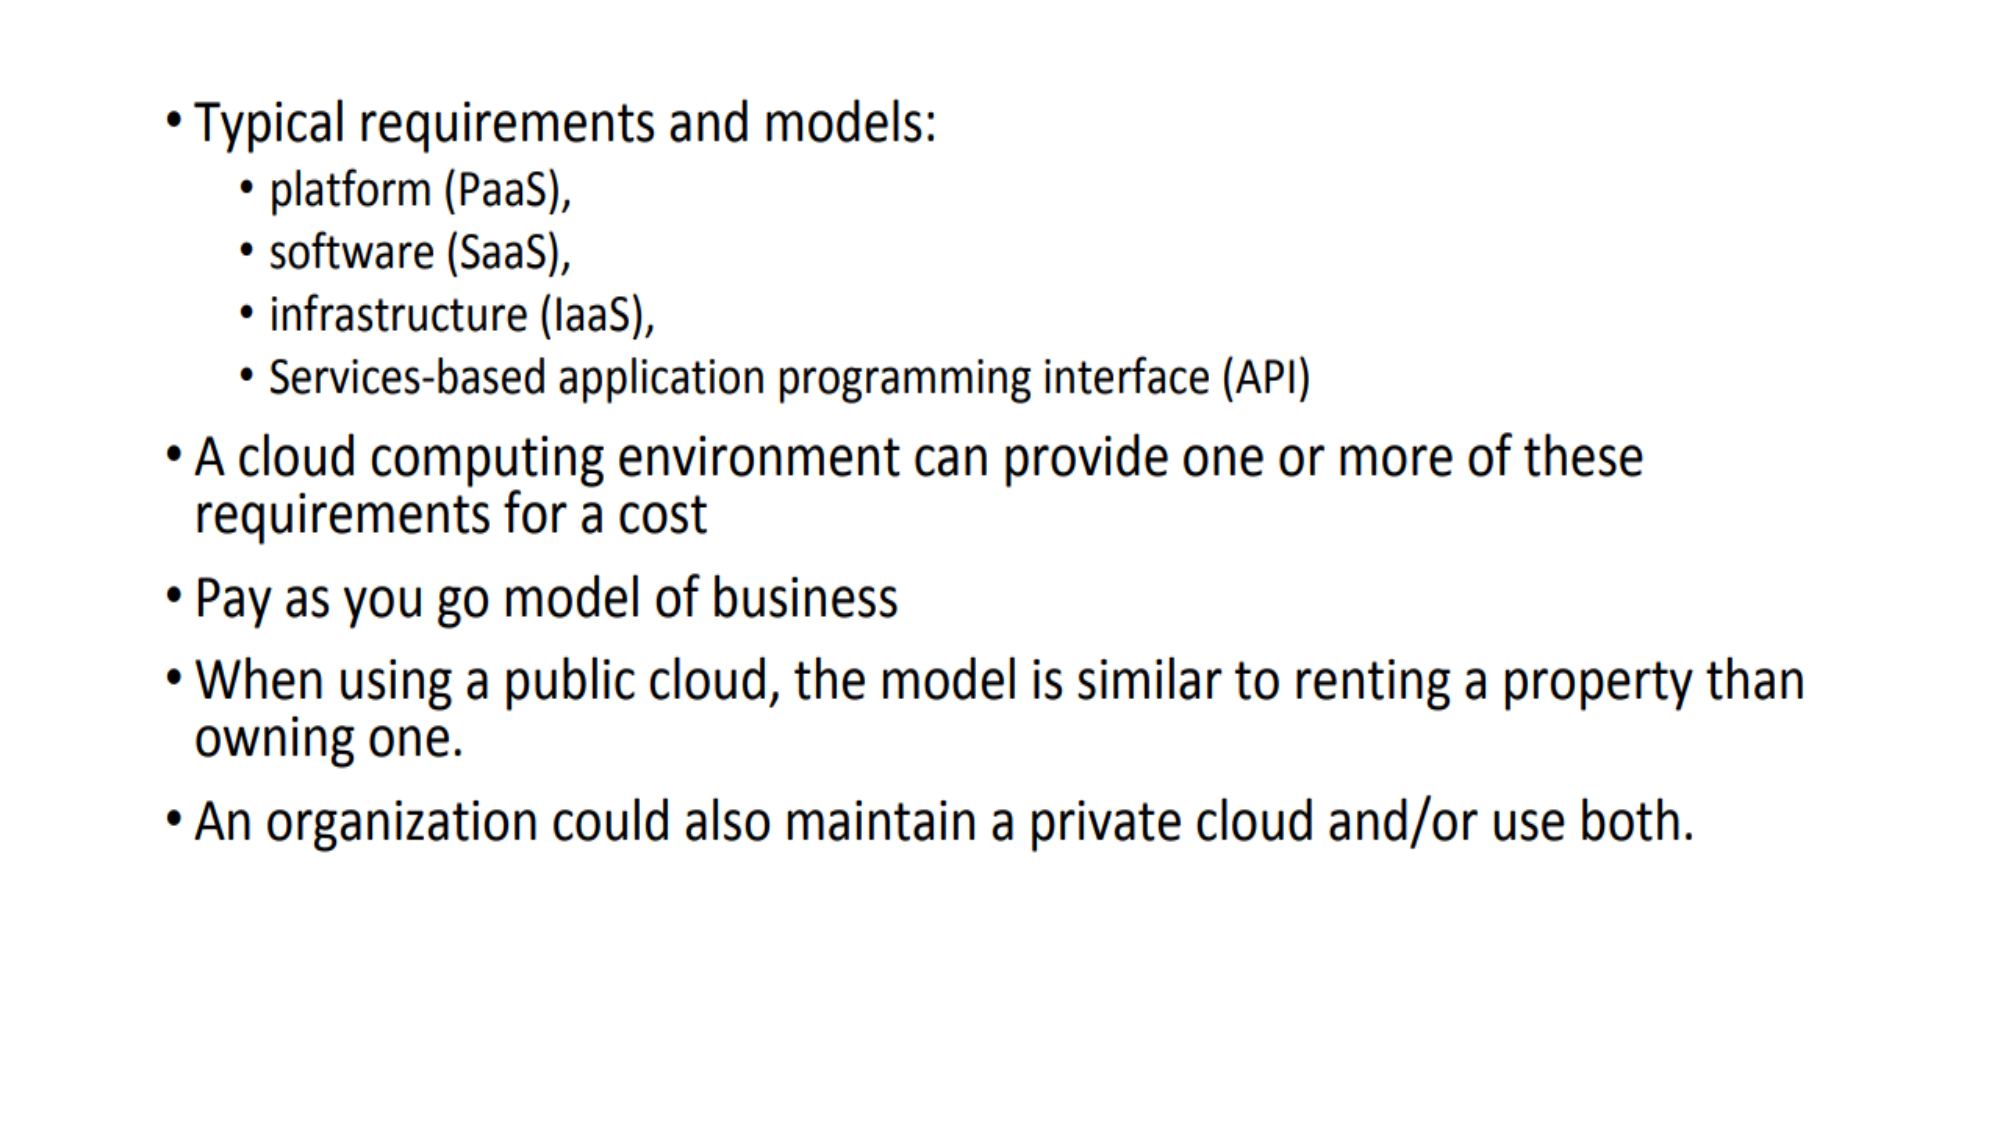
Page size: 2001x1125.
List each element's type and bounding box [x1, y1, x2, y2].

picture [113, 95, 1886, 926]
